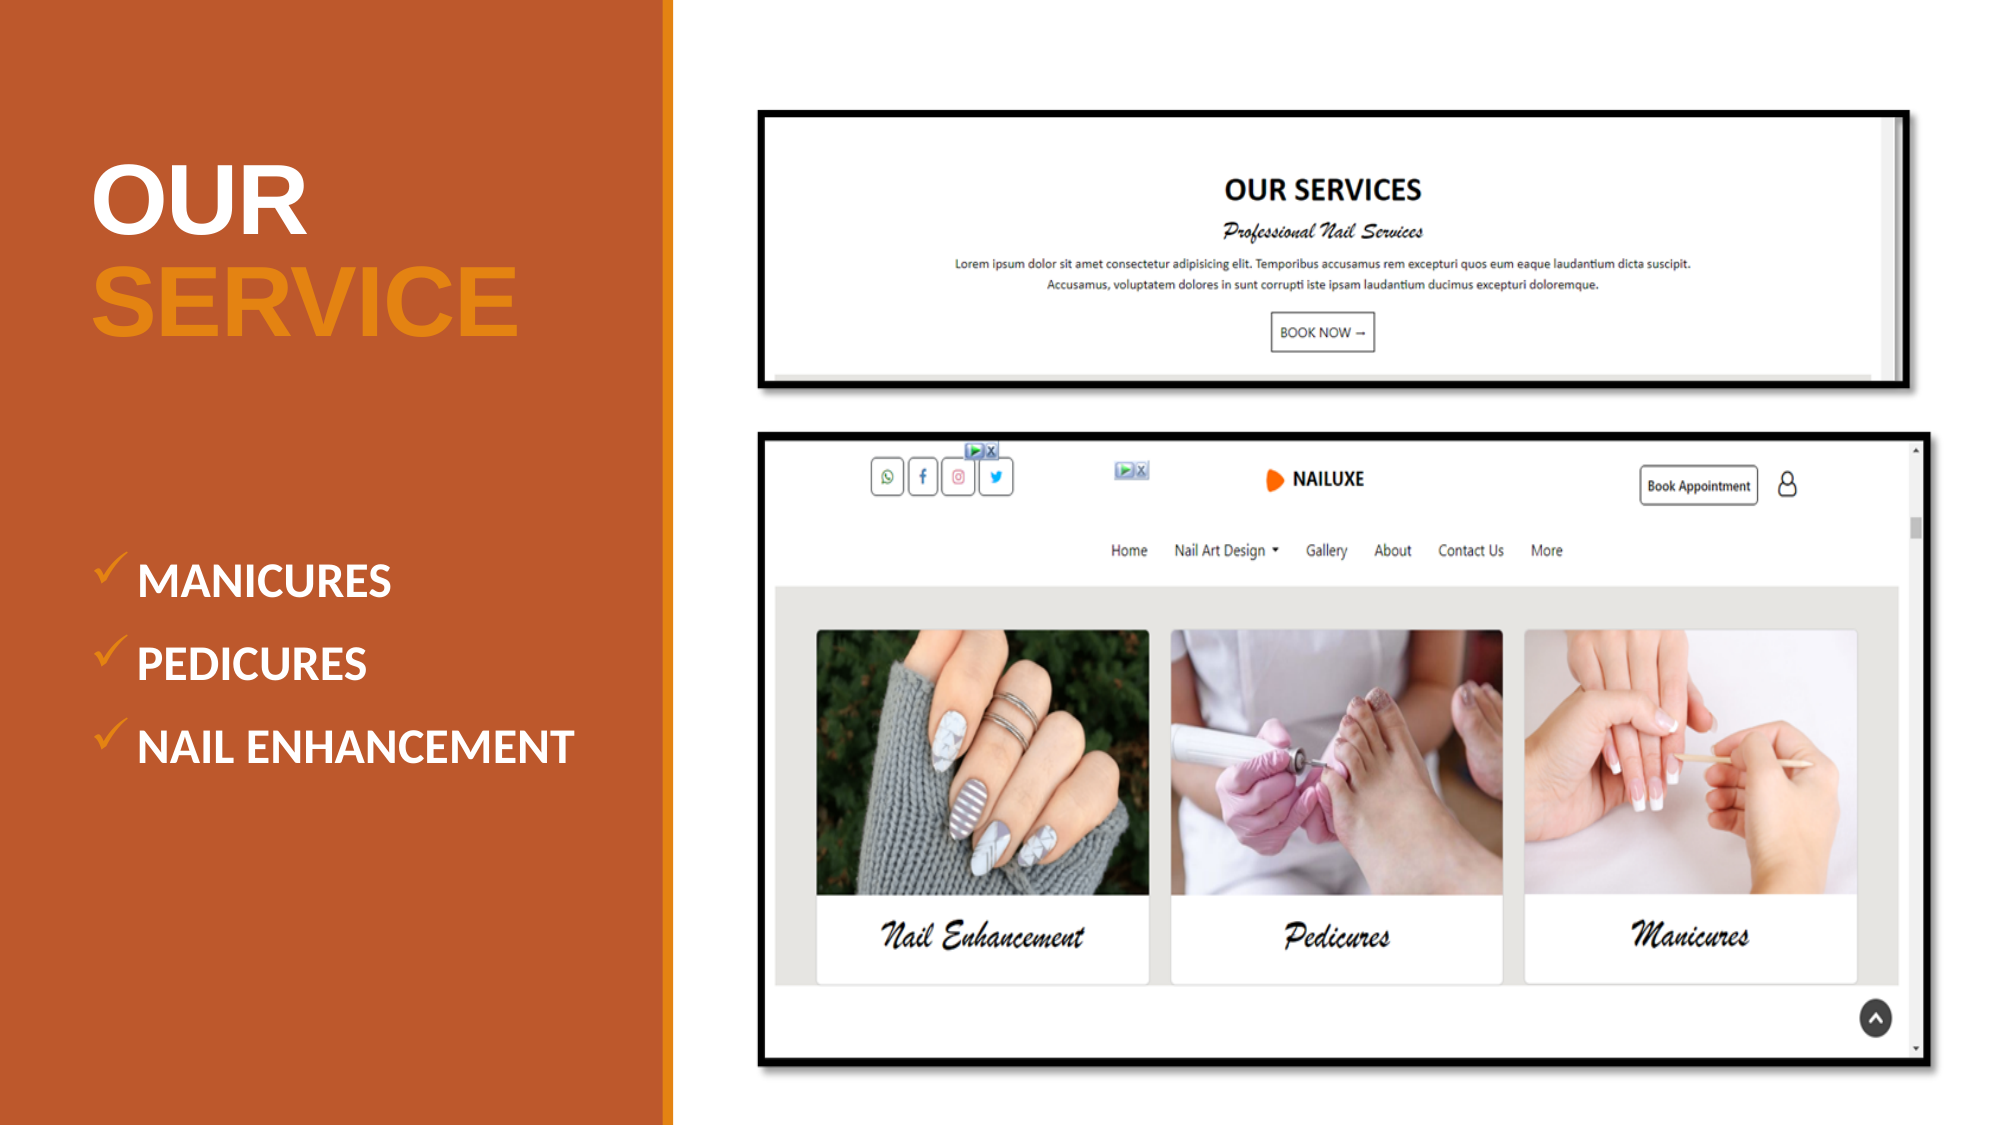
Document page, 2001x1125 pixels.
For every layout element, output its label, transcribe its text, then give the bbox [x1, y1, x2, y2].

list MANICURES PEDICURES NAIL ENHANCEMENT [75, 479, 600, 1035]
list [751, 103, 1926, 405]
title OUR SERVICE [75, 90, 600, 365]
picture [751, 424, 1946, 1086]
